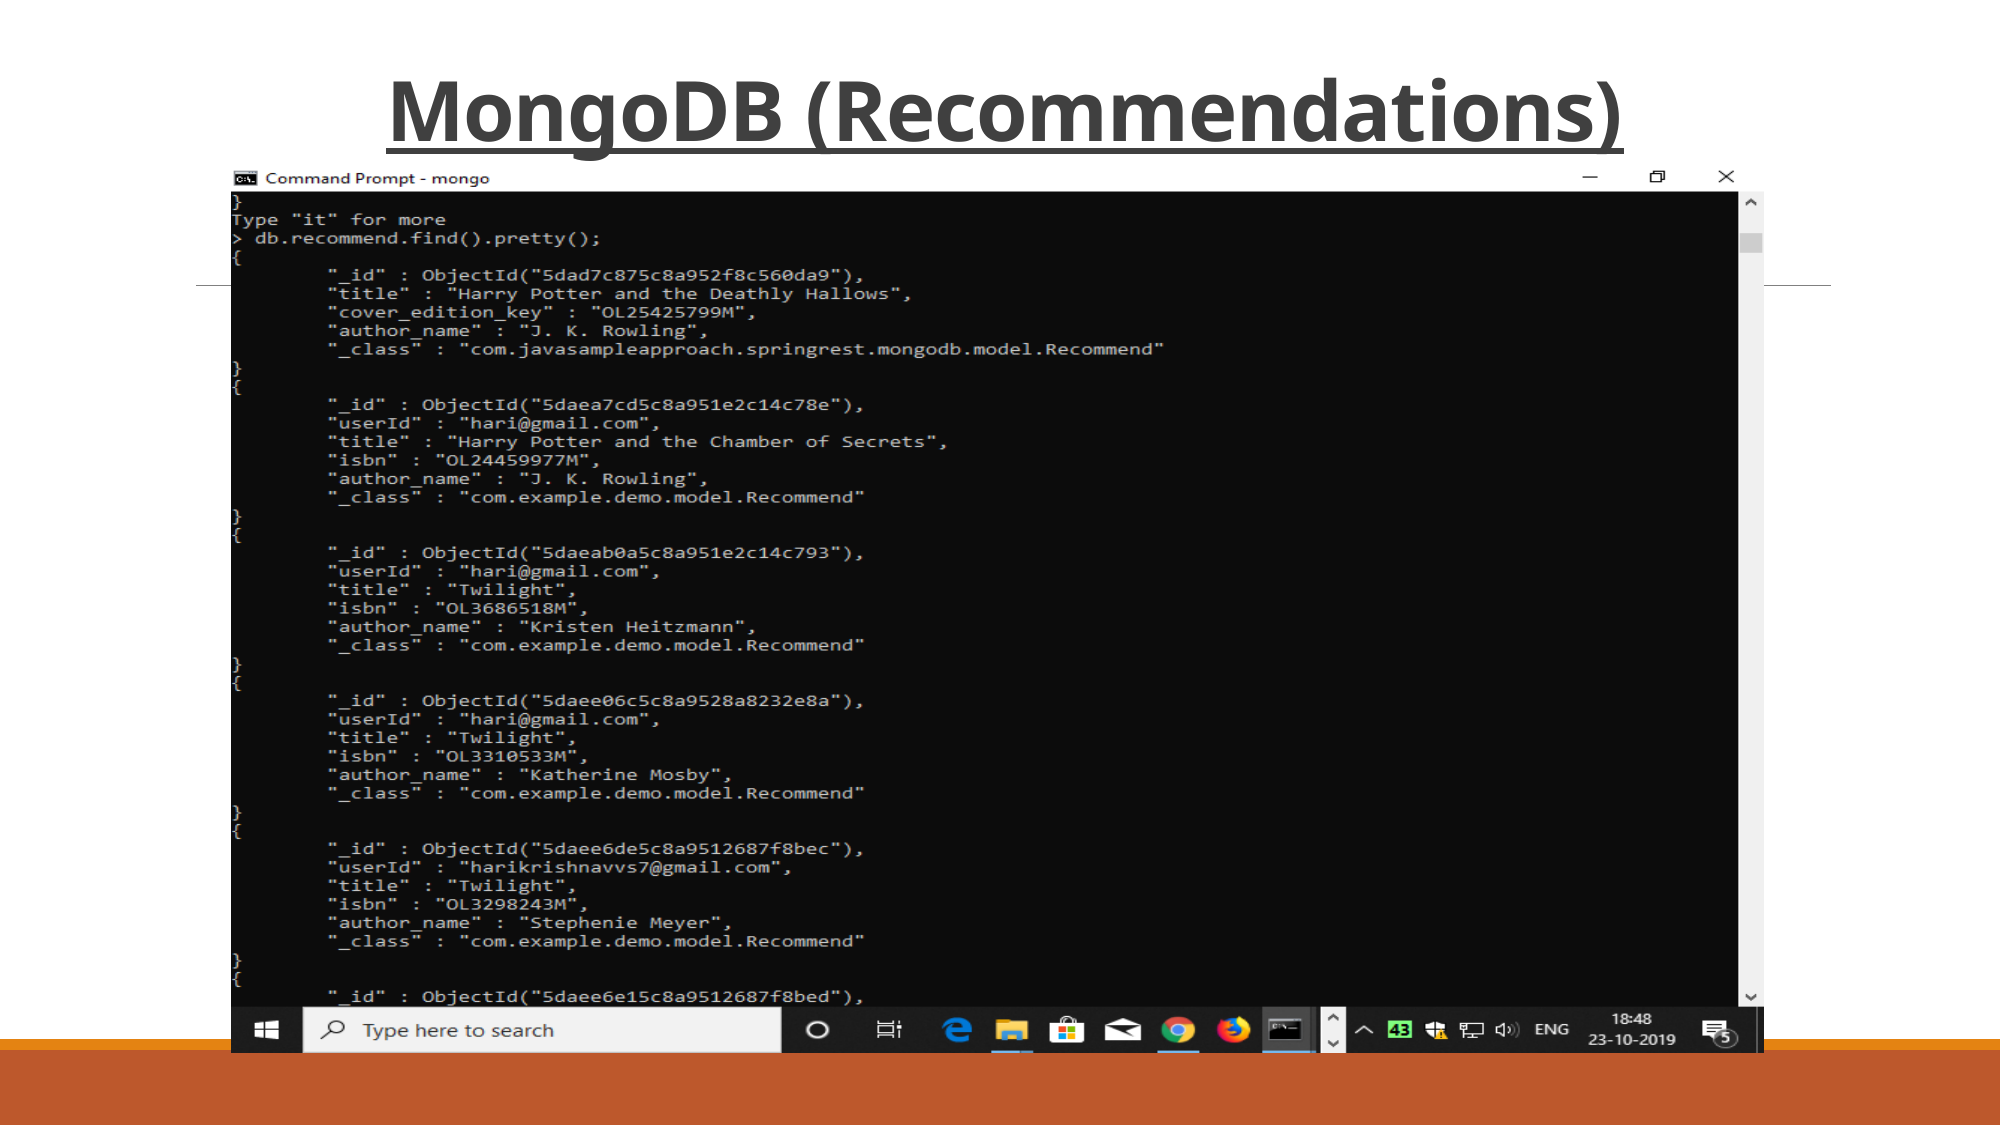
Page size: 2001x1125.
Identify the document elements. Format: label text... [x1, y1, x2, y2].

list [231, 165, 1765, 1053]
title MongoDB (Recommendations) [180, 47, 1830, 166]
